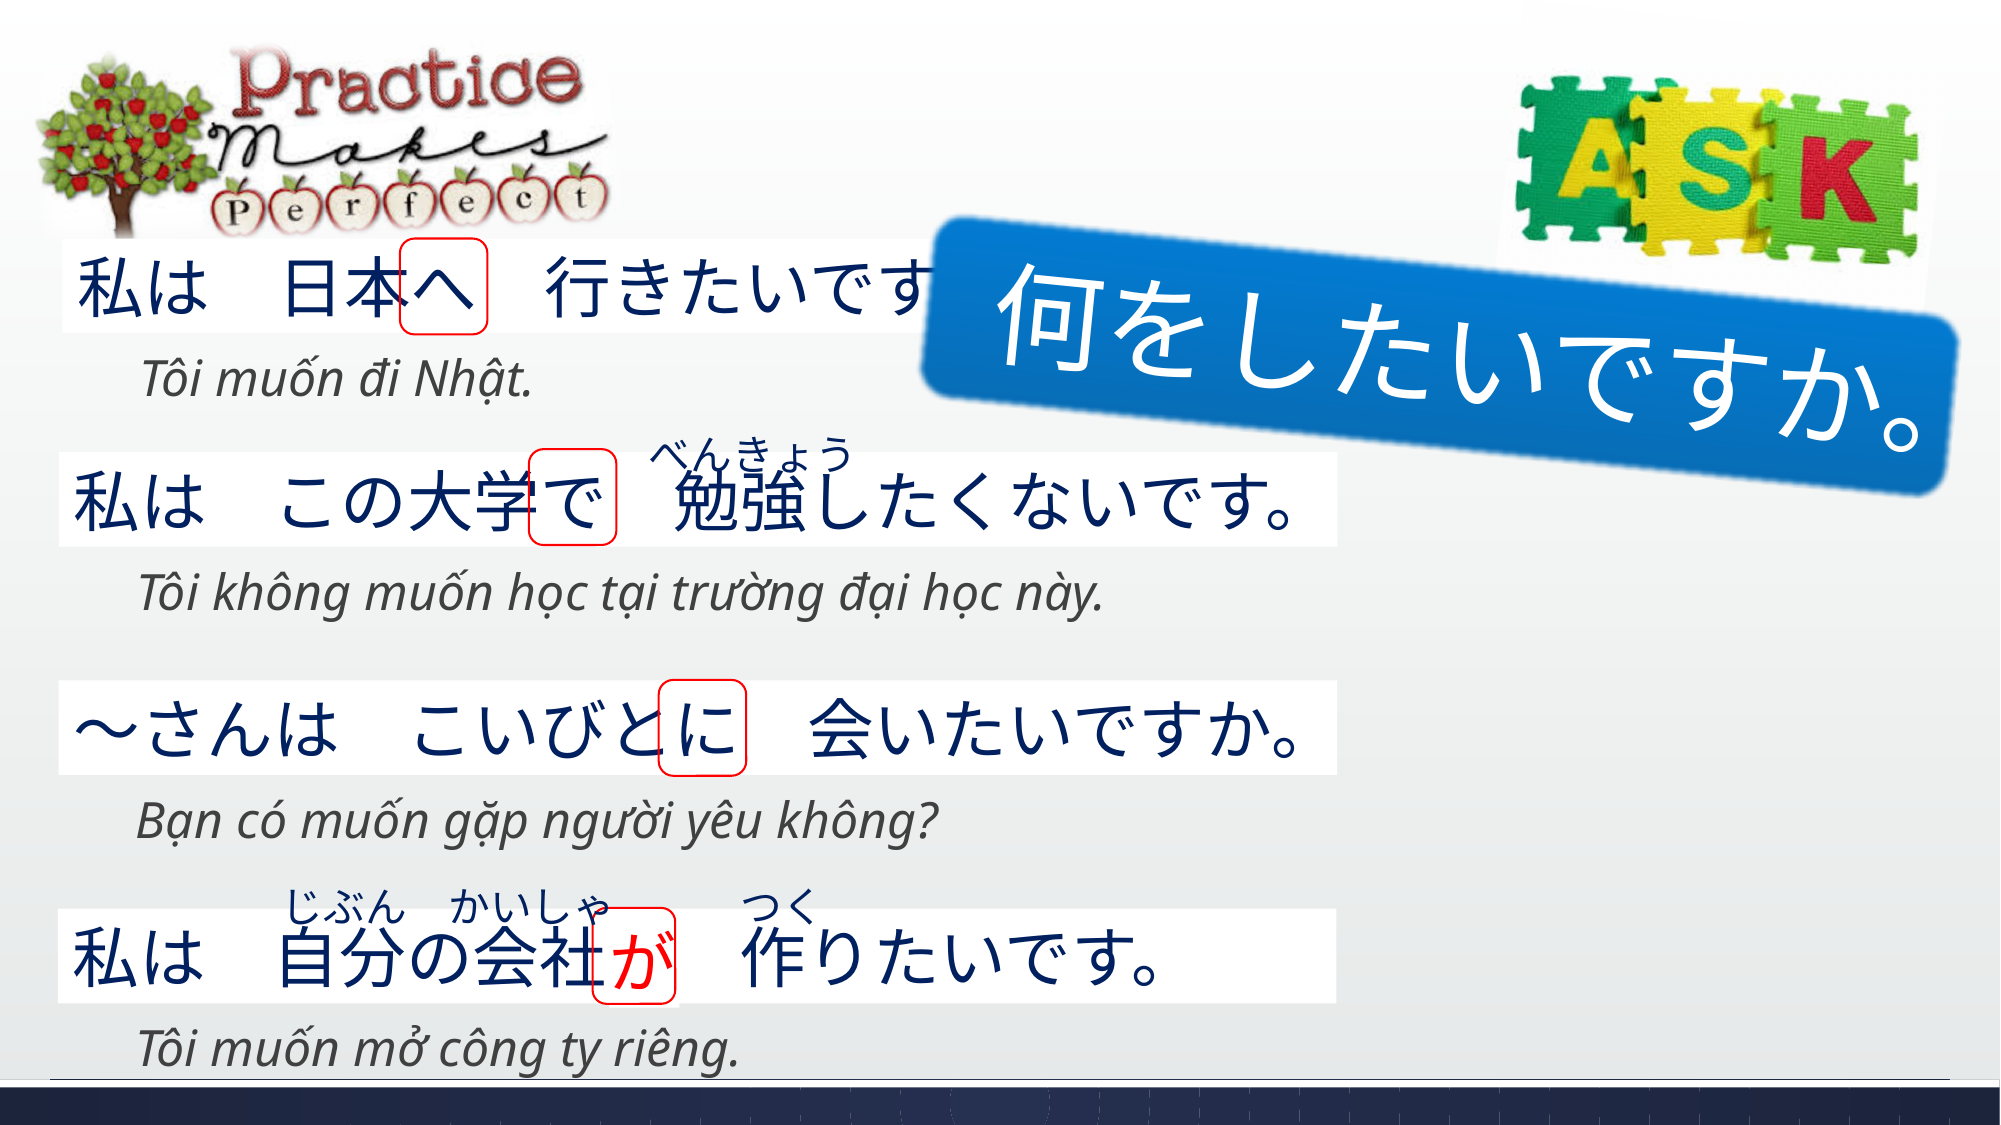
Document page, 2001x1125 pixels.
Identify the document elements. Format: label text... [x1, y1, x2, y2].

text_box 私は この大学で 勉強したくないです。 [58, 451, 1338, 548]
text_box [398, 241, 489, 336]
text_box [591, 989, 677, 1005]
text_box Tôi muốn mở công ty riêng. [120, 1009, 880, 1085]
text_box が [608, 989, 680, 1009]
text_box 私は 日本へ 行きたいです。 [61, 241, 406, 334]
picture [1496, 0, 1951, 311]
text_box べんきょう [633, 421, 885, 536]
text_box 何をしたいですか。 [925, 221, 1954, 492]
text_box じぶん かいしゃ つく [266, 873, 880, 989]
text_box [657, 678, 748, 777]
text_box Tôi muốn đi Nhật. [124, 339, 885, 415]
text_box Bạn có muốn gặp người yêu không? [121, 781, 988, 856]
text_box 私は 日本へ 行きたいです。 [482, 237, 932, 334]
text_box ～さんは こいびとに 会いたいですか。 [738, 679, 1338, 776]
text_box [527, 448, 618, 547]
text_box ～さんは こいびとに 会いたいですか。 [57, 679, 667, 776]
text_box 私は 自分の会社を 作りたいです。 [57, 908, 599, 1004]
text_box 私は 自分の会社を 作りたいです。 [680, 908, 1337, 1004]
picture [24, 37, 630, 241]
text_box Tôi không muốn học tại trường đại học này. [121, 552, 1138, 628]
